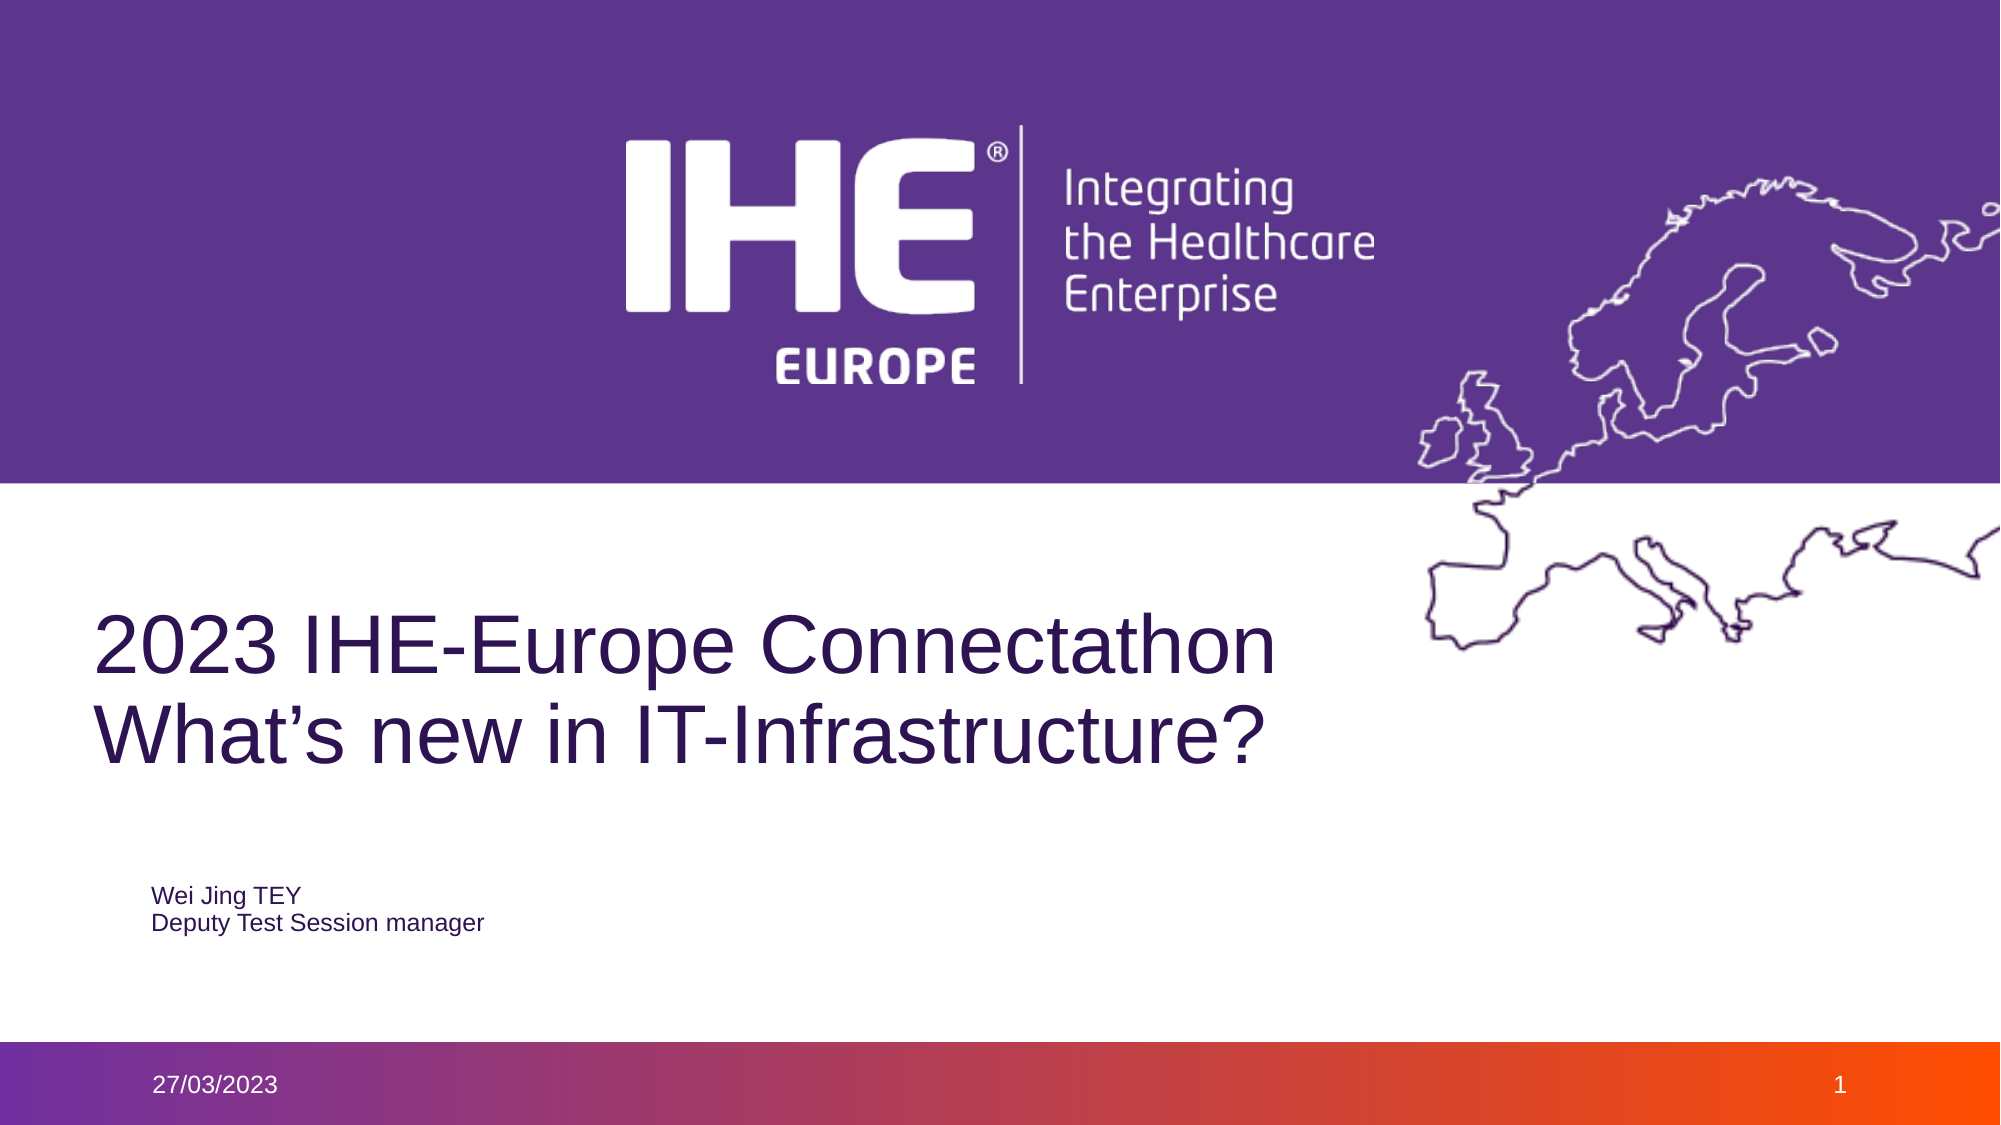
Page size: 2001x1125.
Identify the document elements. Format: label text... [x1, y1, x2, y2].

list Wei Jing TEY Deputy Test Session manager [136, 875, 542, 1014]
title 2023 IHE-Europe Connectathon What’s new in IT-Infrastructure? [78, 583, 1452, 801]
picture [1407, 173, 2001, 710]
